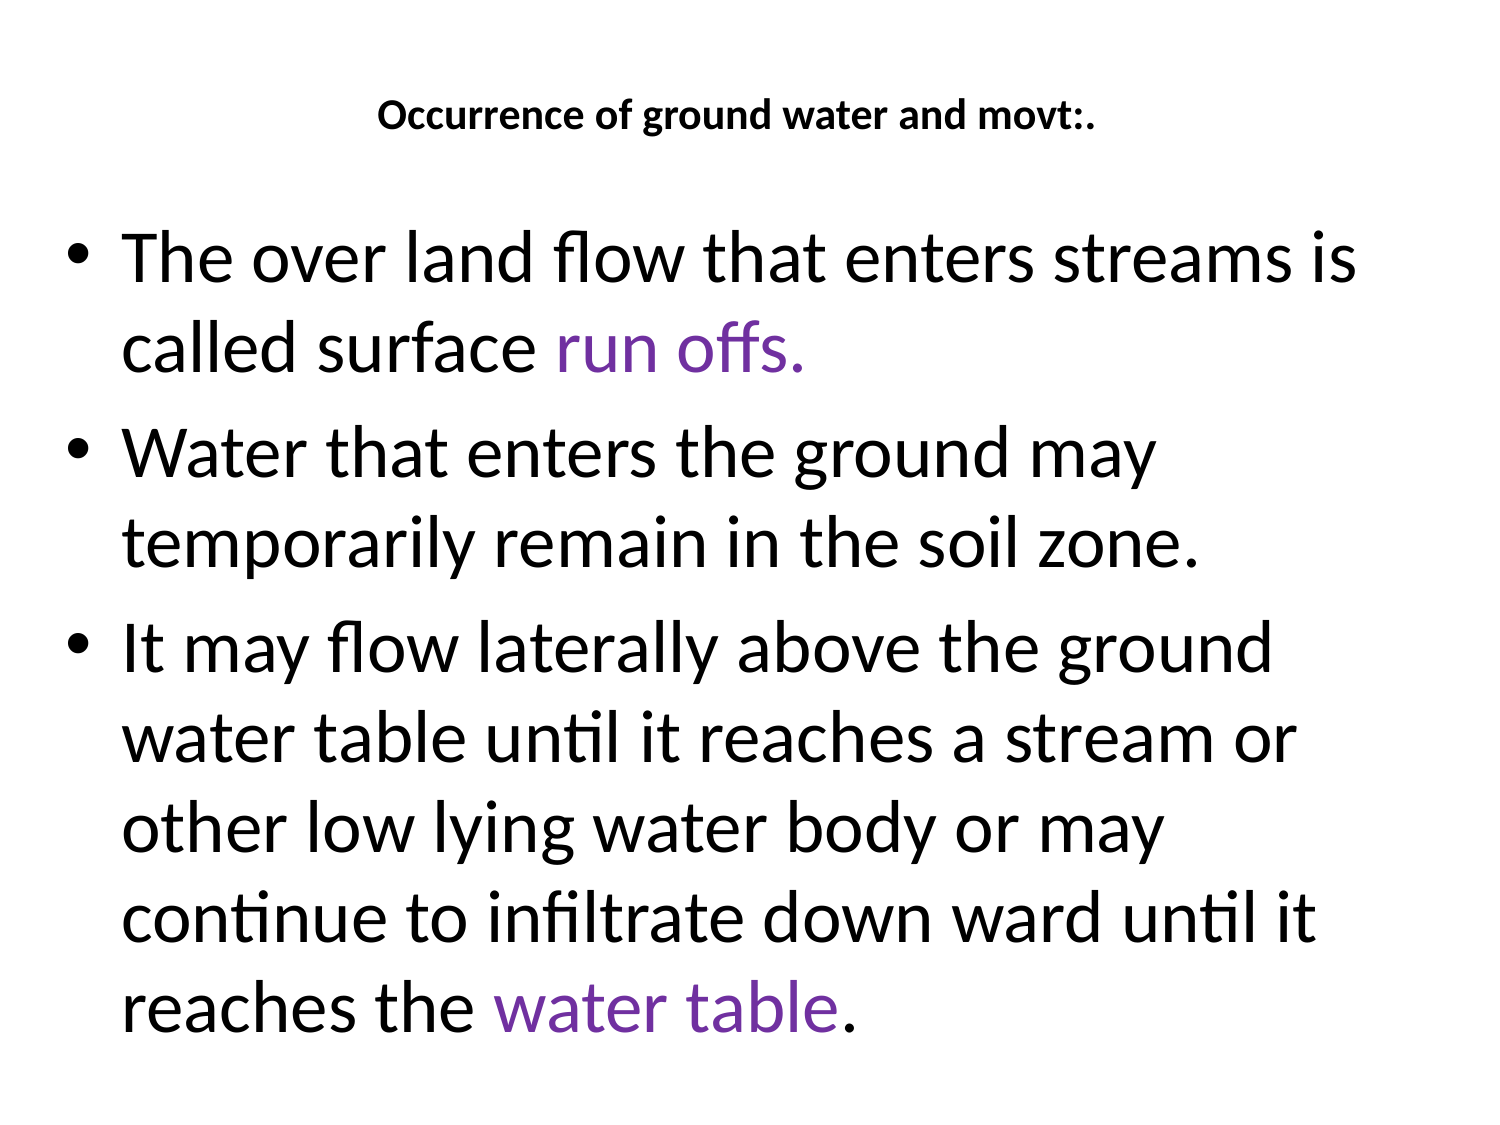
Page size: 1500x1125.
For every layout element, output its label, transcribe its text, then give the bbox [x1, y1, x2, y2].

list The over land flow that enters streams is called surface run offs. Water that enters the ground may temporarily remain in the soil zone. It may flow laterally above the ground water table until it reaches a stream or other low lying water body or may continue to infiltrate down ward until it reaches the water table. [50, 200, 1450, 1100]
title Occurrence of ground water and movt:. [24, 24, 1450, 200]
